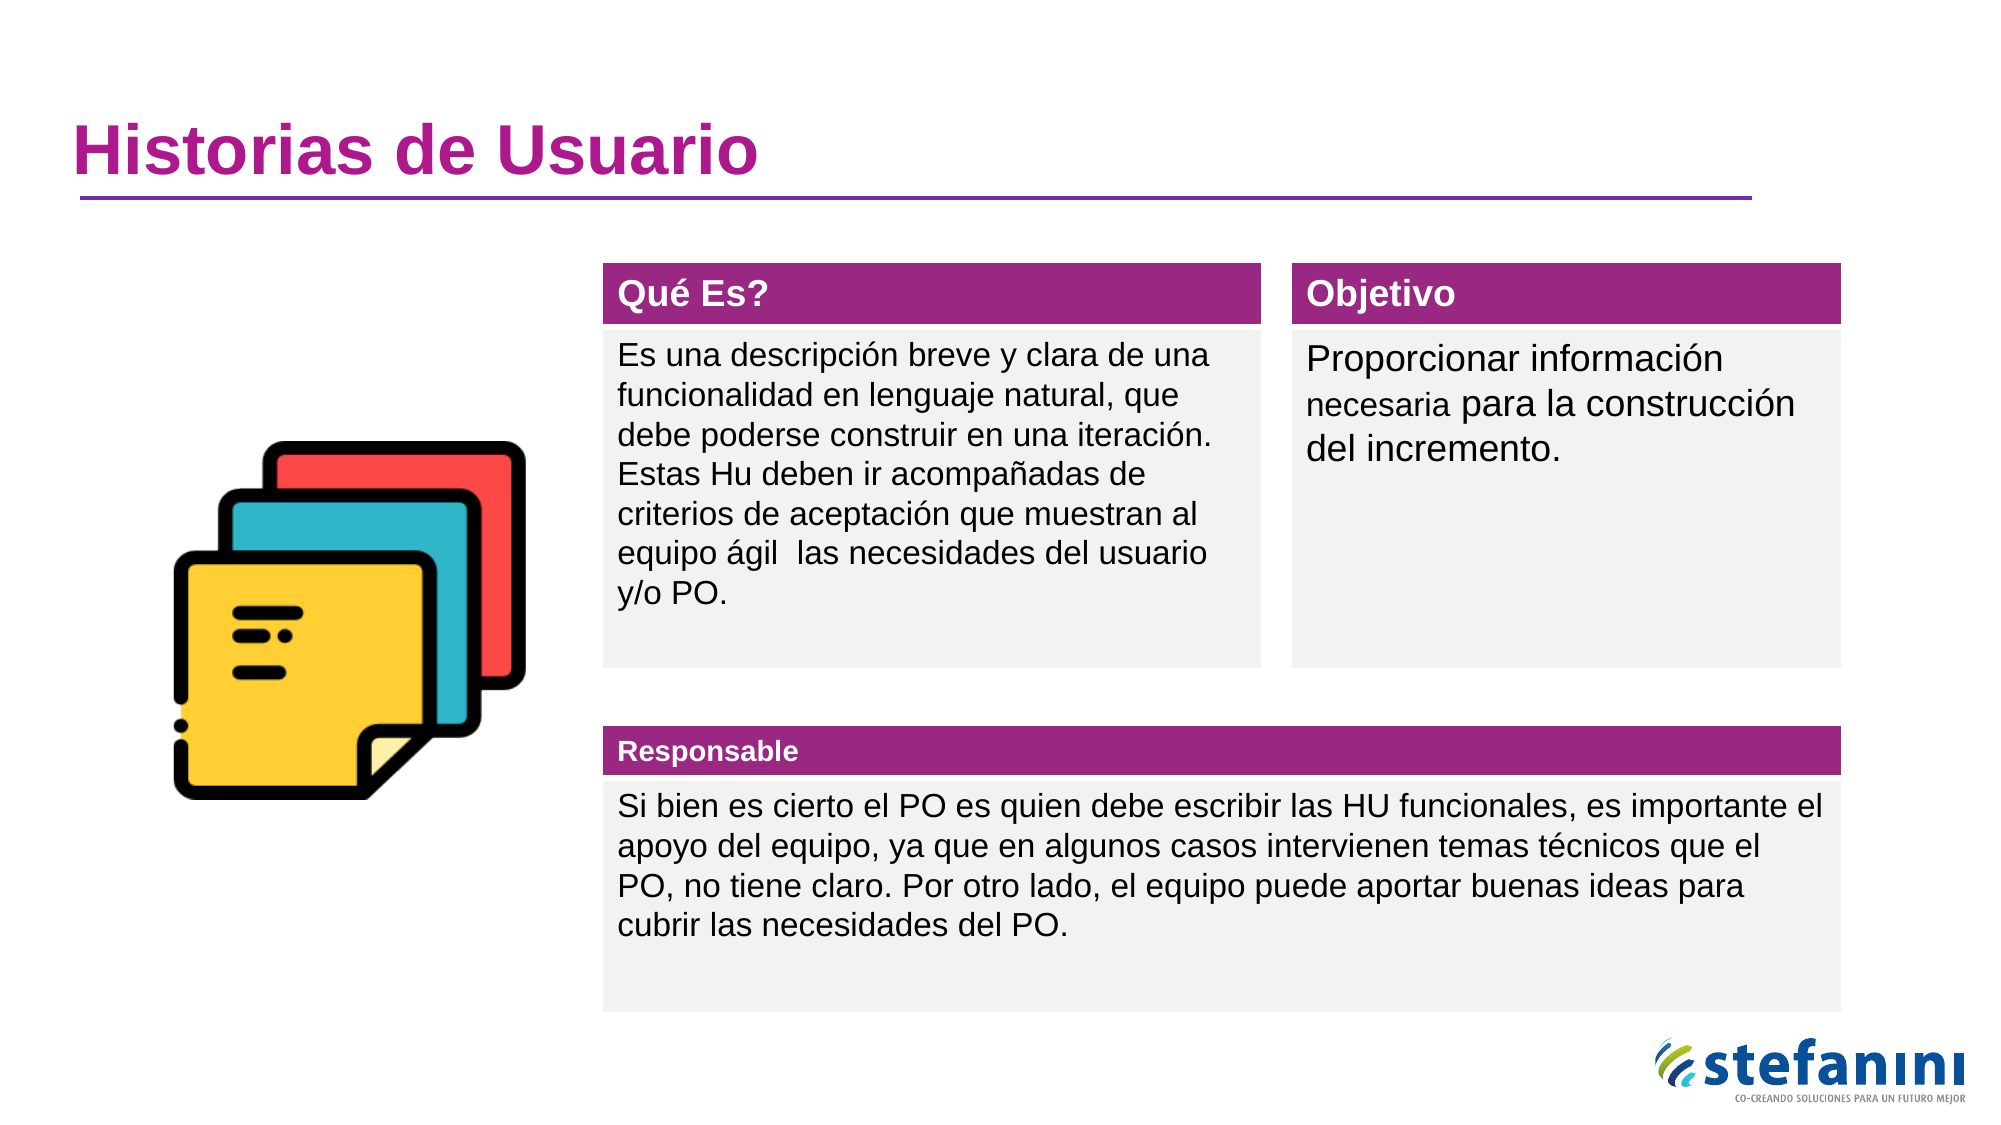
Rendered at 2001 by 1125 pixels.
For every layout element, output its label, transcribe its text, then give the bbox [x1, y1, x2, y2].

table_cell Proporcionar información necesaria para la construcción del incremento. [1292, 330, 1841, 668]
table_cell Es una descripción breve y clara de una funcionalidad en lenguaje natural, que debe poderse construir en una iteración. Estas Hu deben ir acompañadas de criterios de aceptación que muestran al equipo ágil las necesidades del usuario y/o PO. [603, 330, 1261, 668]
table_header Qué Es? [603, 263, 1261, 324]
picture [162, 441, 538, 800]
table_header Objetivo [1292, 263, 1841, 324]
table_header Responsable [603, 726, 1841, 775]
text_box Historias de Usuario [57, 105, 1807, 198]
table_cell Si bien es cierto el PO es quien debe escribir las HU funcionales, es importante el apoyo del equipo, ya que en algunos casos intervienen temas técnicos que el PO, no tiene claro. Por otro lado, el equipo puede aportar buenas ideas para cubrir las necesidades del PO. [603, 781, 1841, 1012]
